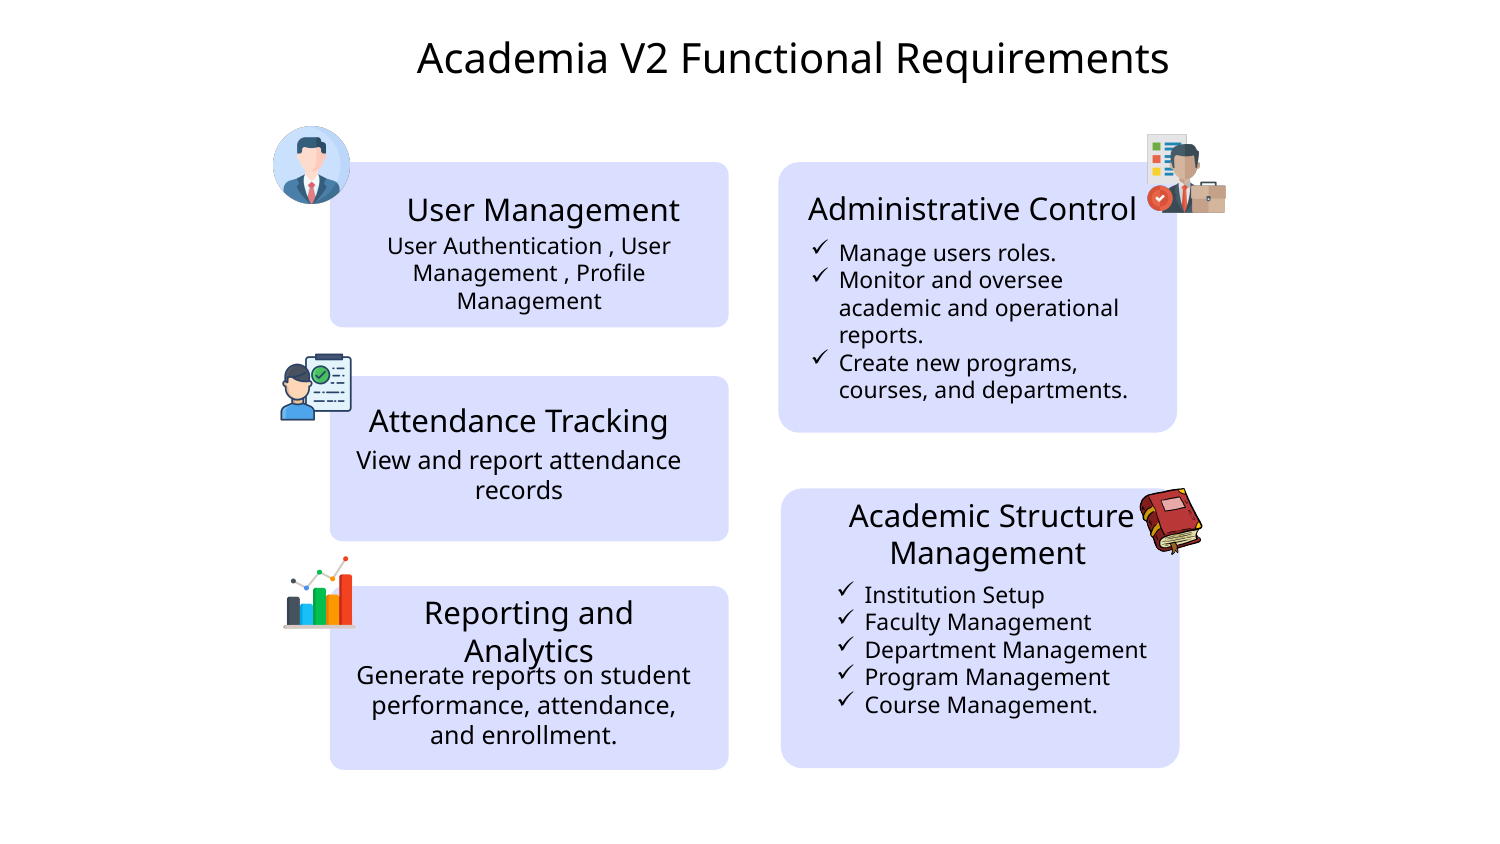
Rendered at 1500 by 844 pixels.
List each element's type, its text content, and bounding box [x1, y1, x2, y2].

picture [1146, 133, 1228, 215]
picture [1138, 488, 1205, 555]
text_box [339, 201, 729, 331]
picture [279, 349, 353, 424]
picture [283, 556, 356, 629]
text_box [329, 398, 709, 515]
title Academia V2 Functional Requirements [0, 0, 1469, 95]
text_box [783, 162, 1141, 170]
text_box [329, 376, 729, 542]
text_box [798, 497, 1201, 744]
text_box [361, 586, 729, 767]
text_box [329, 213, 334, 324]
text_box [780, 421, 1175, 433]
text_box [780, 488, 1179, 769]
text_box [778, 171, 1185, 413]
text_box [334, 601, 719, 786]
picture [272, 126, 351, 204]
text_box [355, 162, 729, 201]
